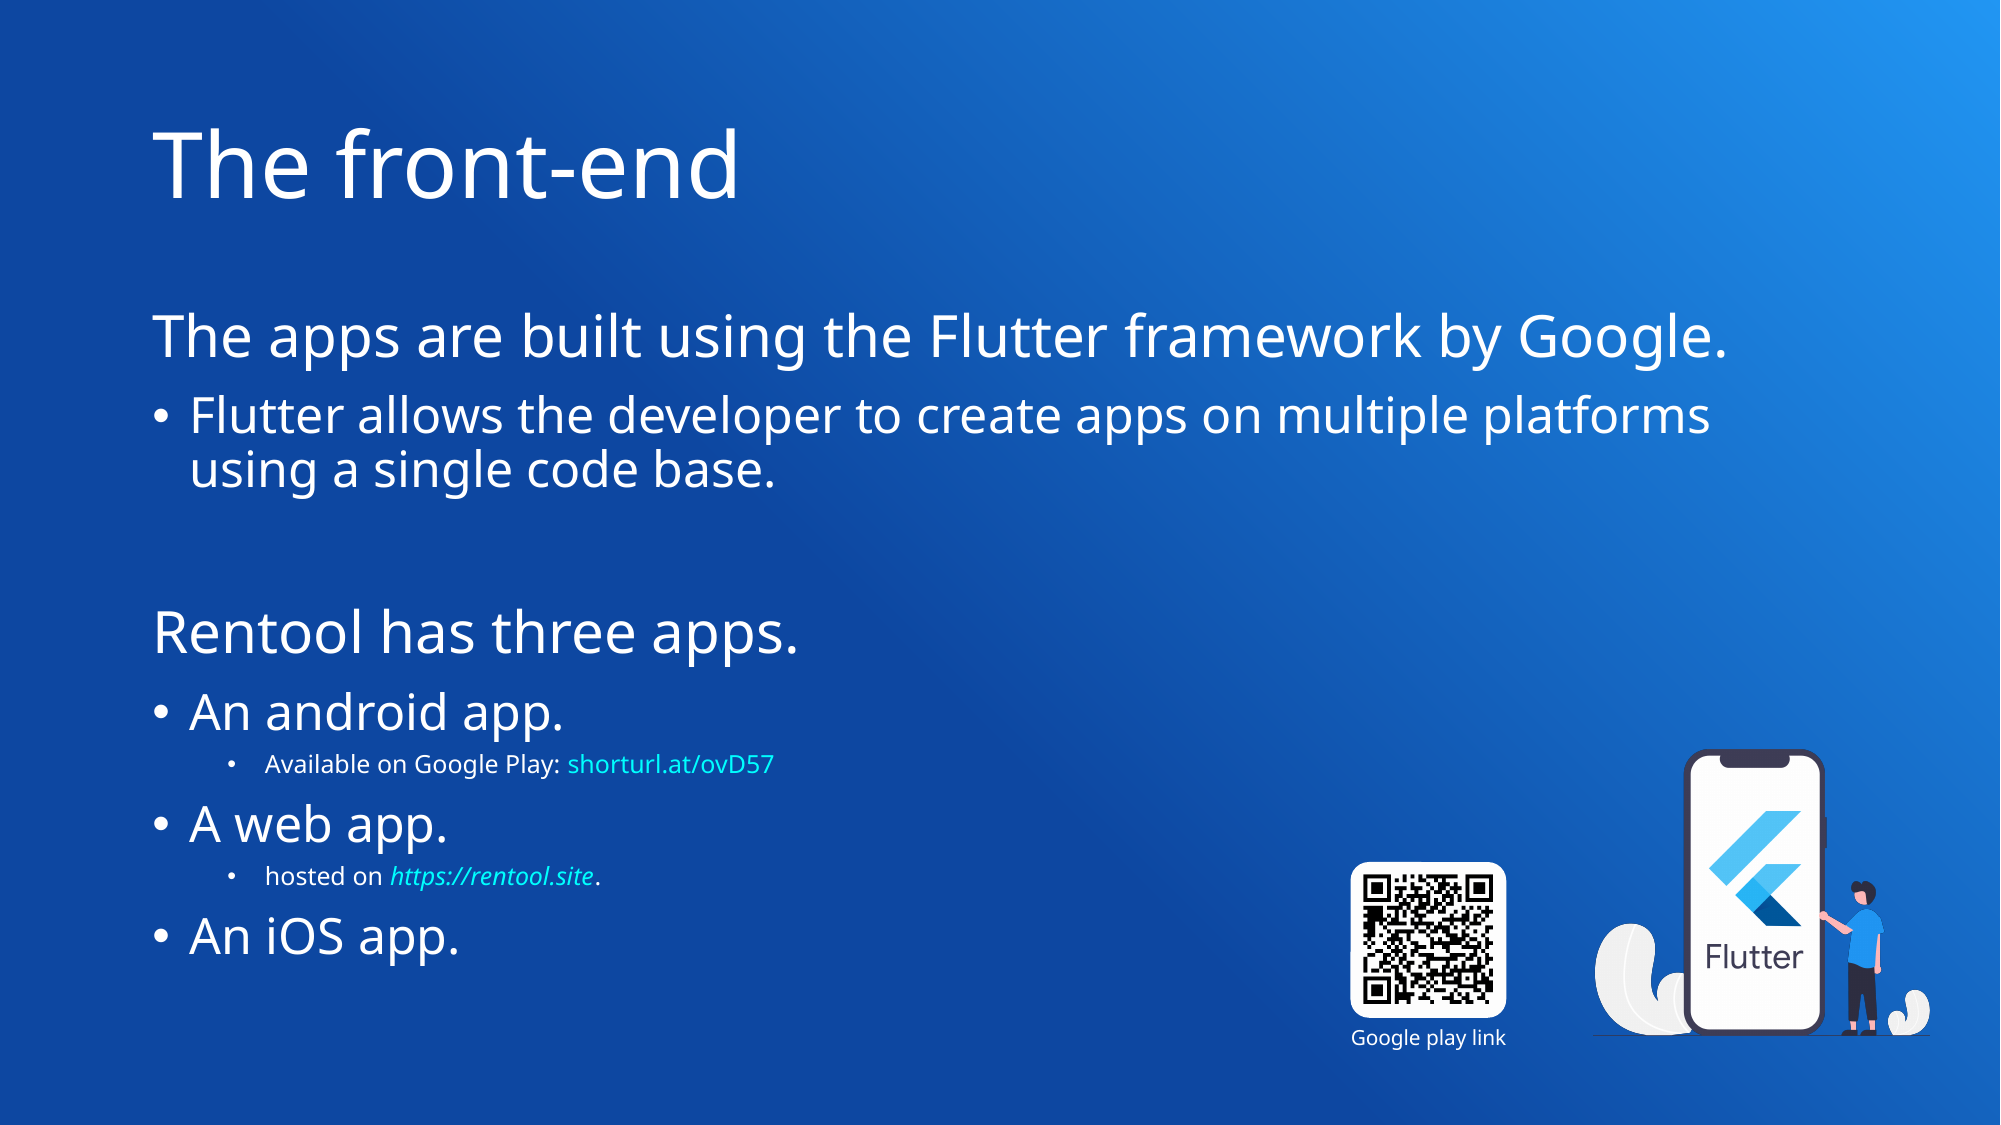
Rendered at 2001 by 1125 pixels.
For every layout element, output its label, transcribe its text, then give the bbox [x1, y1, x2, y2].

text_box Google play link [1335, 1017, 1521, 1057]
picture [1593, 749, 1930, 1036]
title The front-end [137, 59, 1863, 278]
list The apps are built using the Flutter framework by Google. Flutter allows the developer to create apps on multiple platforms using a single code base. Rentool has three apps. An android app. Available on Google Play: shorturl.at/ovD57 A web app. hosted on https://rentool.site. An iOS app. [137, 299, 1863, 1036]
picture [1350, 861, 1507, 1018]
